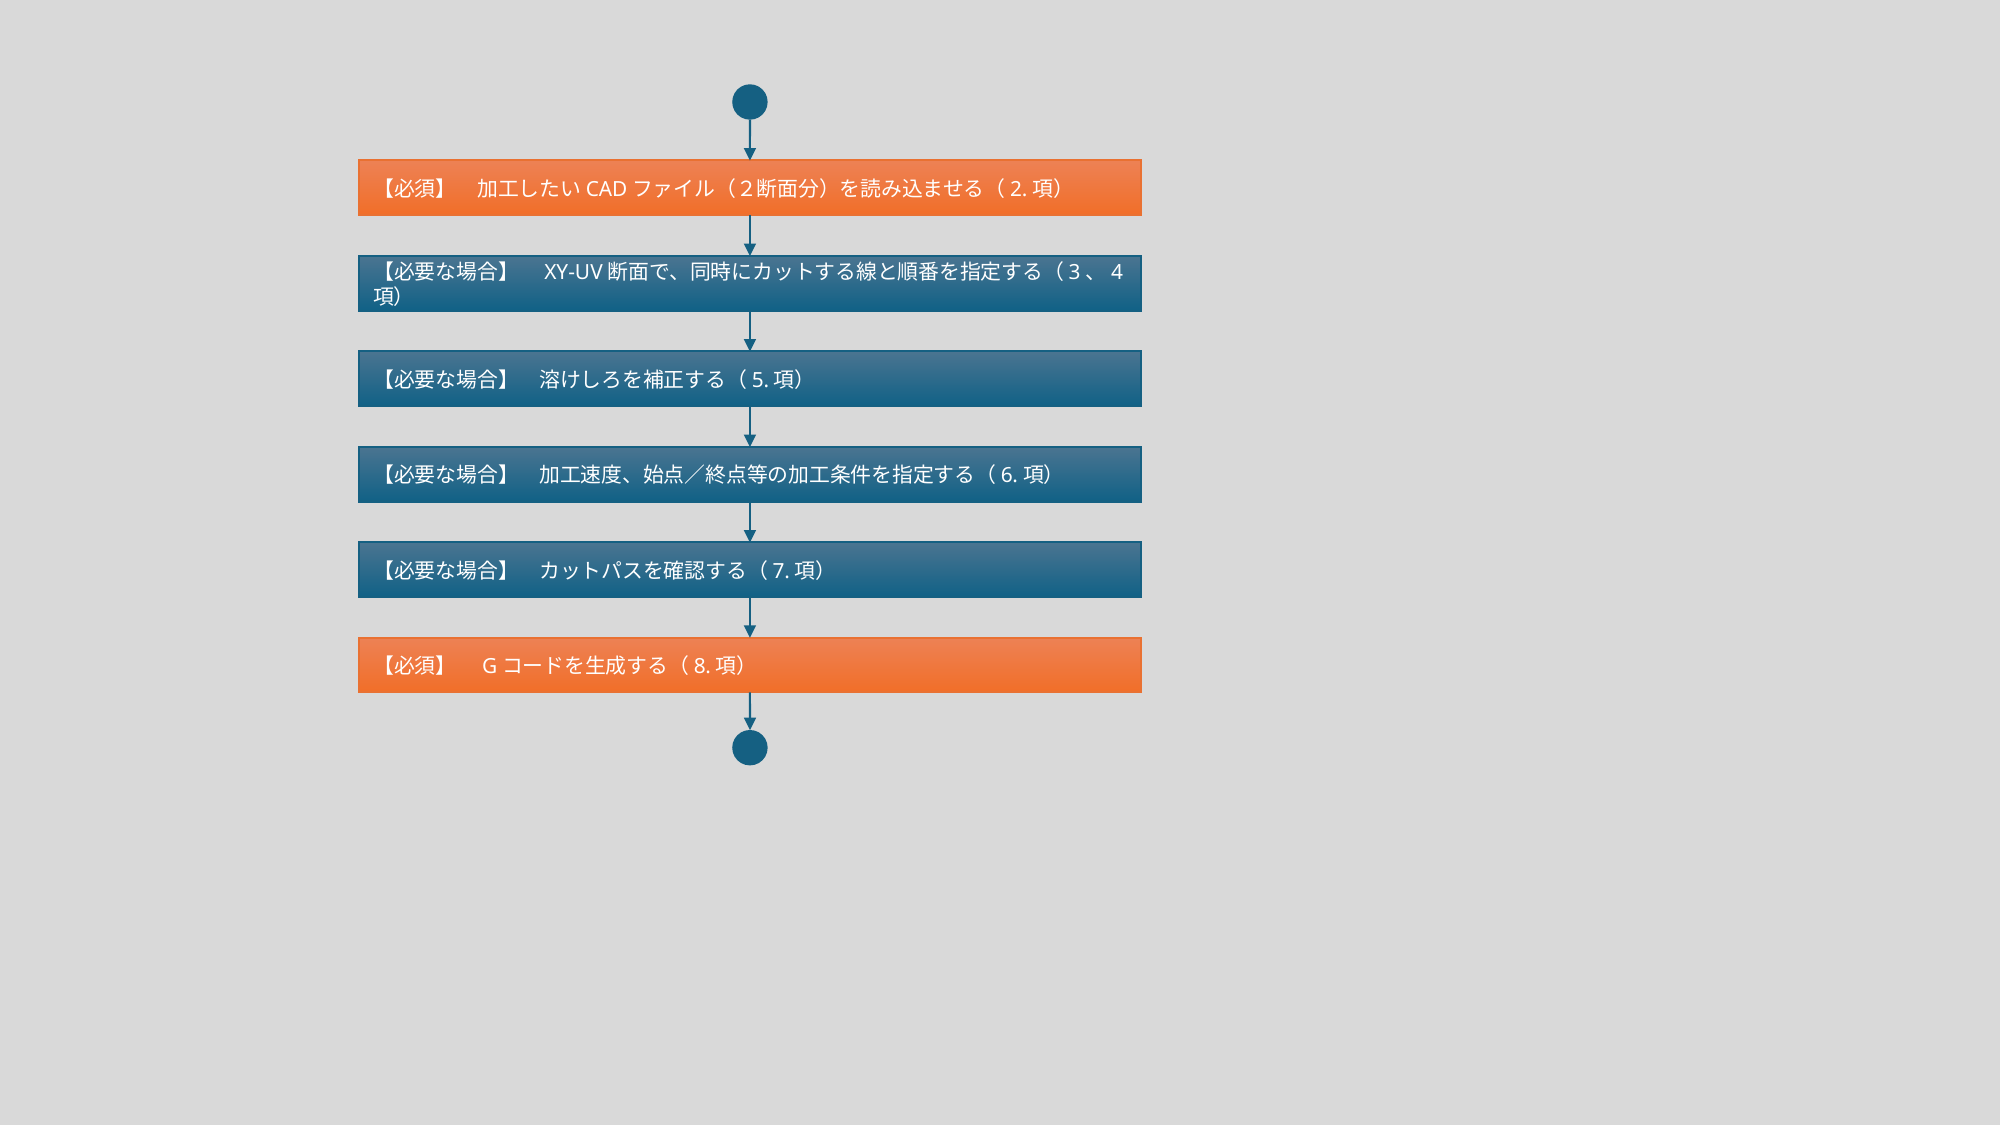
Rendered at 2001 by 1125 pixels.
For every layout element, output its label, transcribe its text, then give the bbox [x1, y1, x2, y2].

text_box 【必須】 加工したいCADファイル（２断面分）を読み込ませる（2.項） [358, 159, 1142, 216]
text_box 【必要な場合】 加工速度、始点／終点等の加工条件を指定する（6.項） [358, 446, 1142, 503]
text_box 【必須】 Gコードを生成する（8.項） [358, 637, 1142, 693]
text_box 【必要な場合】 XY-UV断面で、同時にカットする線と順番を指定する（3、4項） [358, 255, 1142, 312]
text_box 【必要な場合】 溶けしろを補正する（5.項） [358, 350, 1142, 407]
text_box [732, 84, 768, 120]
text_box 【必要な場合】 カットパスを確認する（7.項） [358, 541, 1142, 598]
text_box [732, 730, 768, 766]
